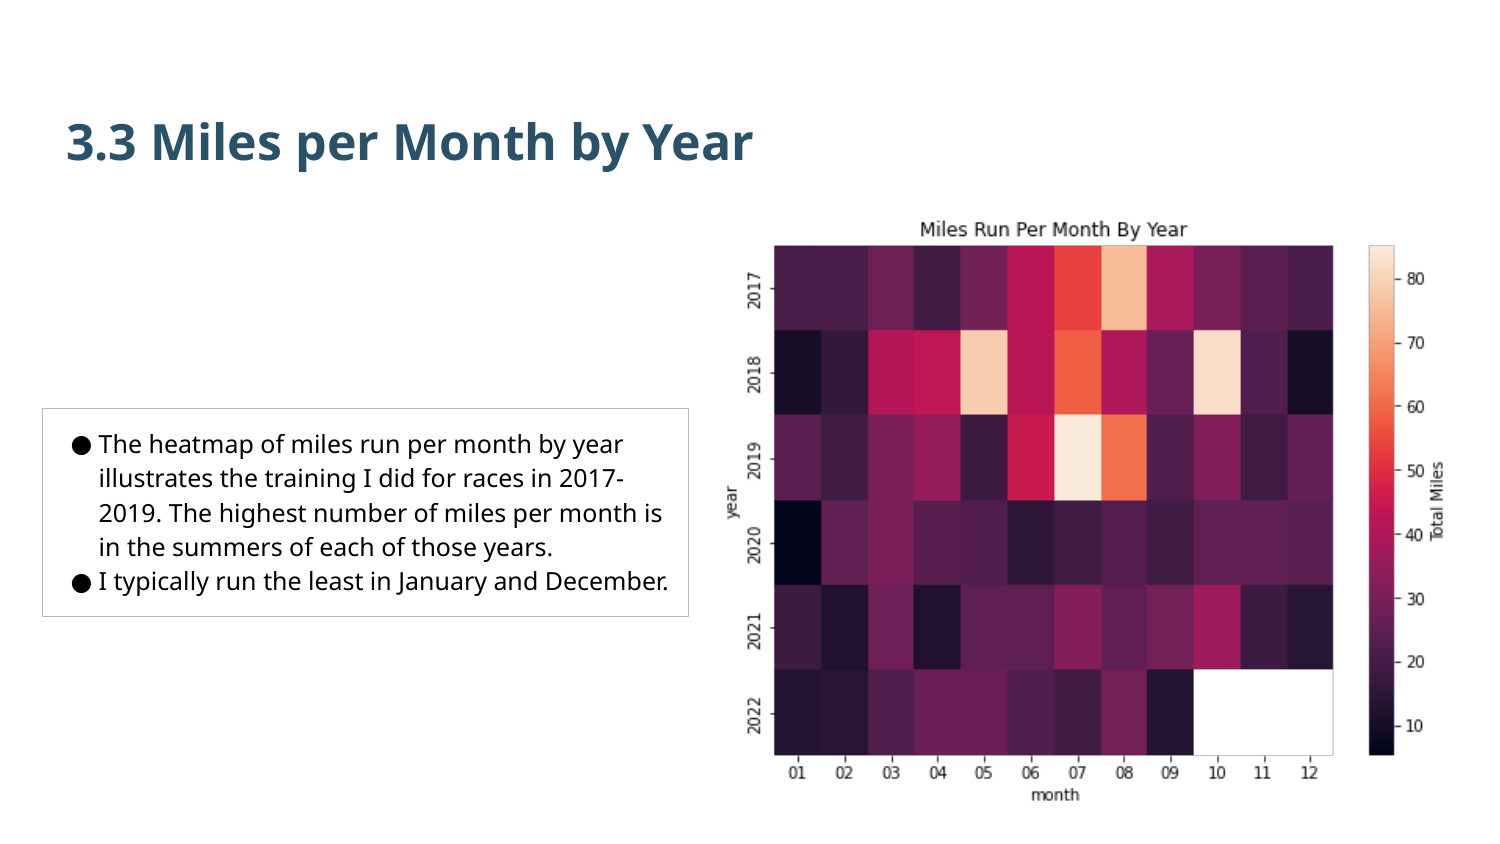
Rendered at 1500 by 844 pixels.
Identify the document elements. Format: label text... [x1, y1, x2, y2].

picture [715, 210, 1457, 816]
text_box The heatmap of miles run per month by year illustrates the training I did for races in 2017-2019. The highest number of miles per month is in the summers of each of those years. I typically run the least in January and December. [42, 408, 689, 617]
text_box 3.3 Miles per Month by Year [51, 48, 1449, 186]
